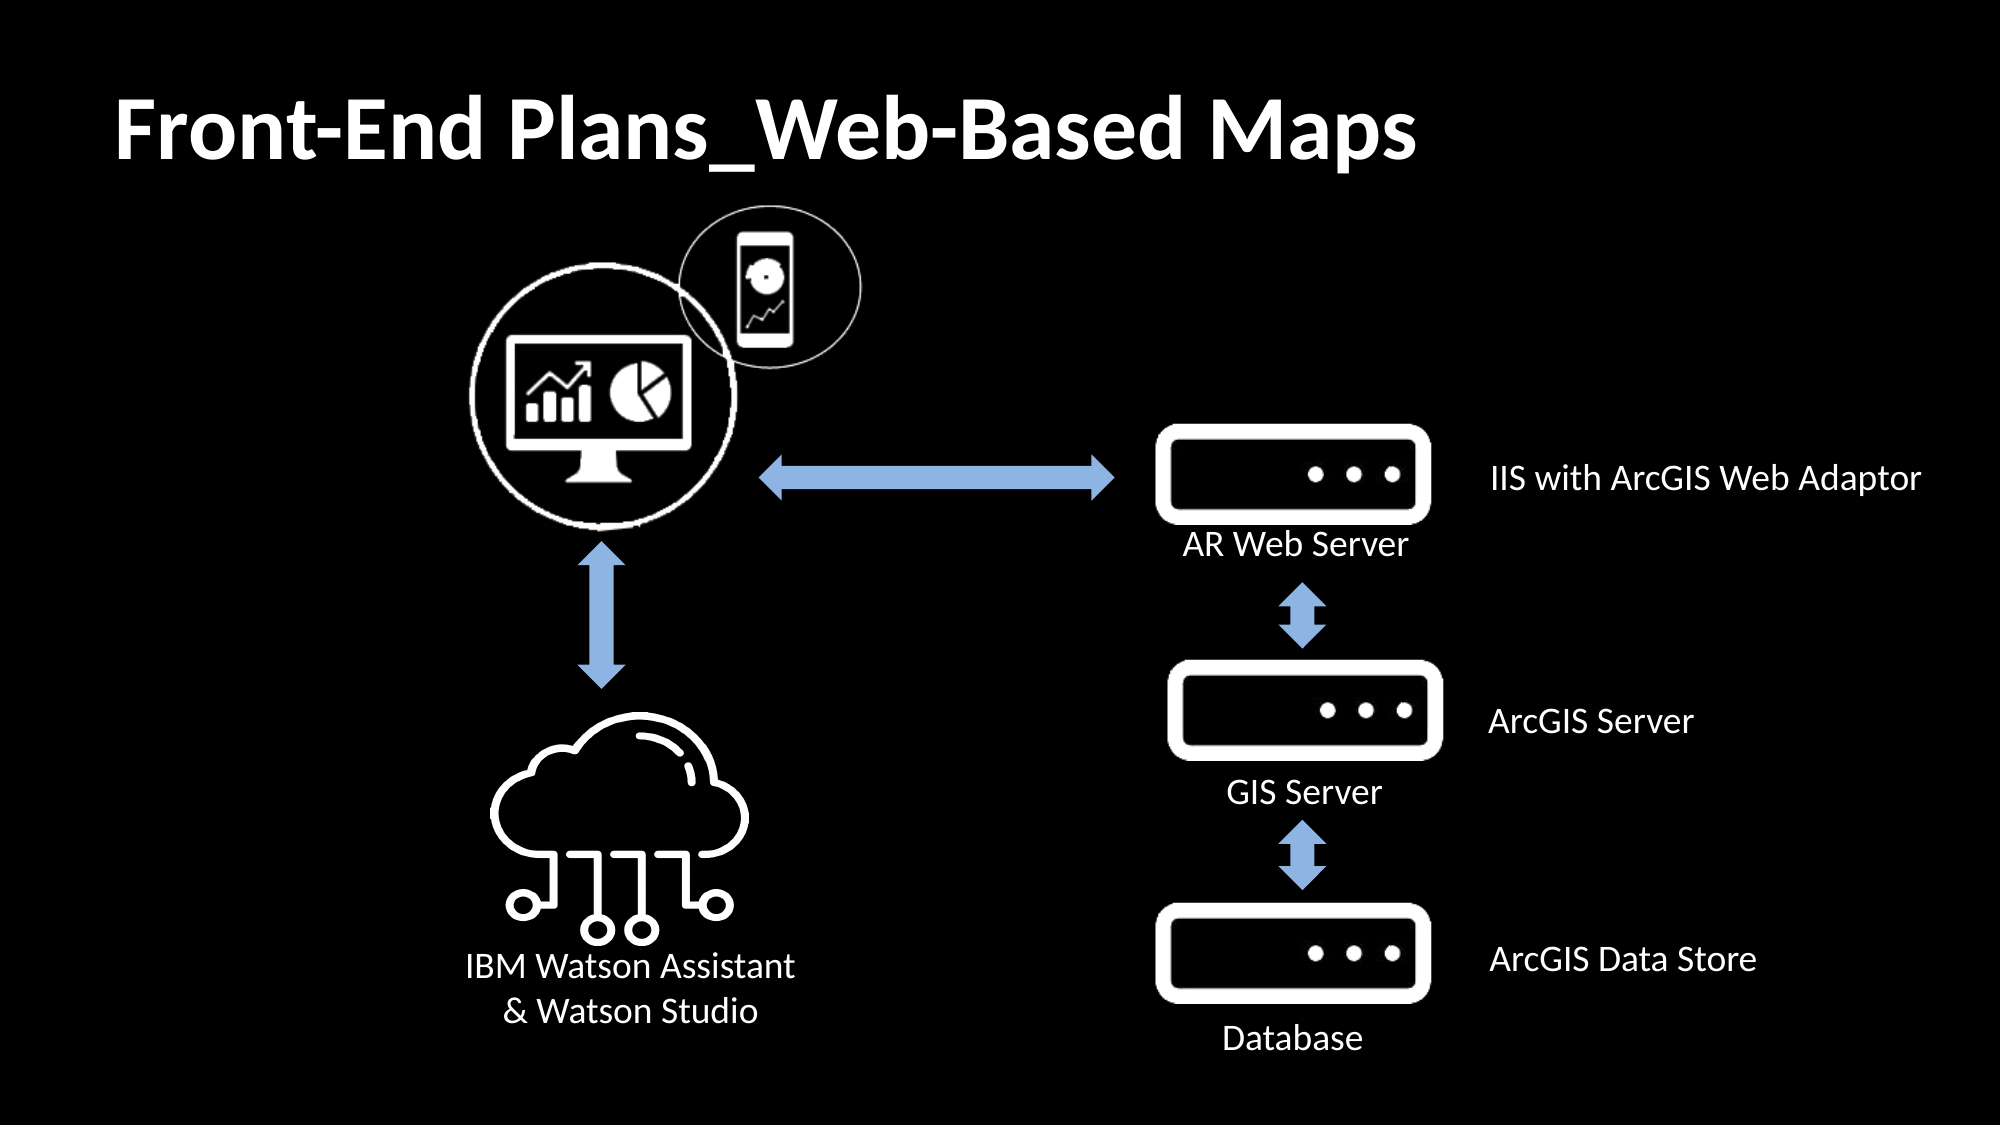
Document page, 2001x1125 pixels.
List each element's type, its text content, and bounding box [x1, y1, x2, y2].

picture [1165, 656, 1450, 761]
text_box [1277, 820, 1328, 891]
text_box IIS with ArcGIS Web Adaptor [1475, 446, 1938, 506]
picture [441, 173, 921, 534]
picture [1153, 420, 1438, 526]
text_box Database [1207, 1013, 1379, 1066]
text_box [925, 453, 1116, 502]
text_box IBM Watson Assistant & Watson Studio [450, 933, 811, 1039]
picture [489, 711, 749, 946]
title Front-End Plans_Web-Based Maps [99, 29, 1900, 217]
text_box [576, 543, 627, 690]
text_box ArcGIS Data Store [1474, 926, 1773, 987]
text_box GIS Server [1211, 769, 1398, 820]
text_box [1277, 581, 1328, 650]
text_box AR Web Server [1167, 534, 1425, 572]
picture [1153, 899, 1438, 1005]
text_box ArcGIS Server [1473, 688, 1710, 749]
